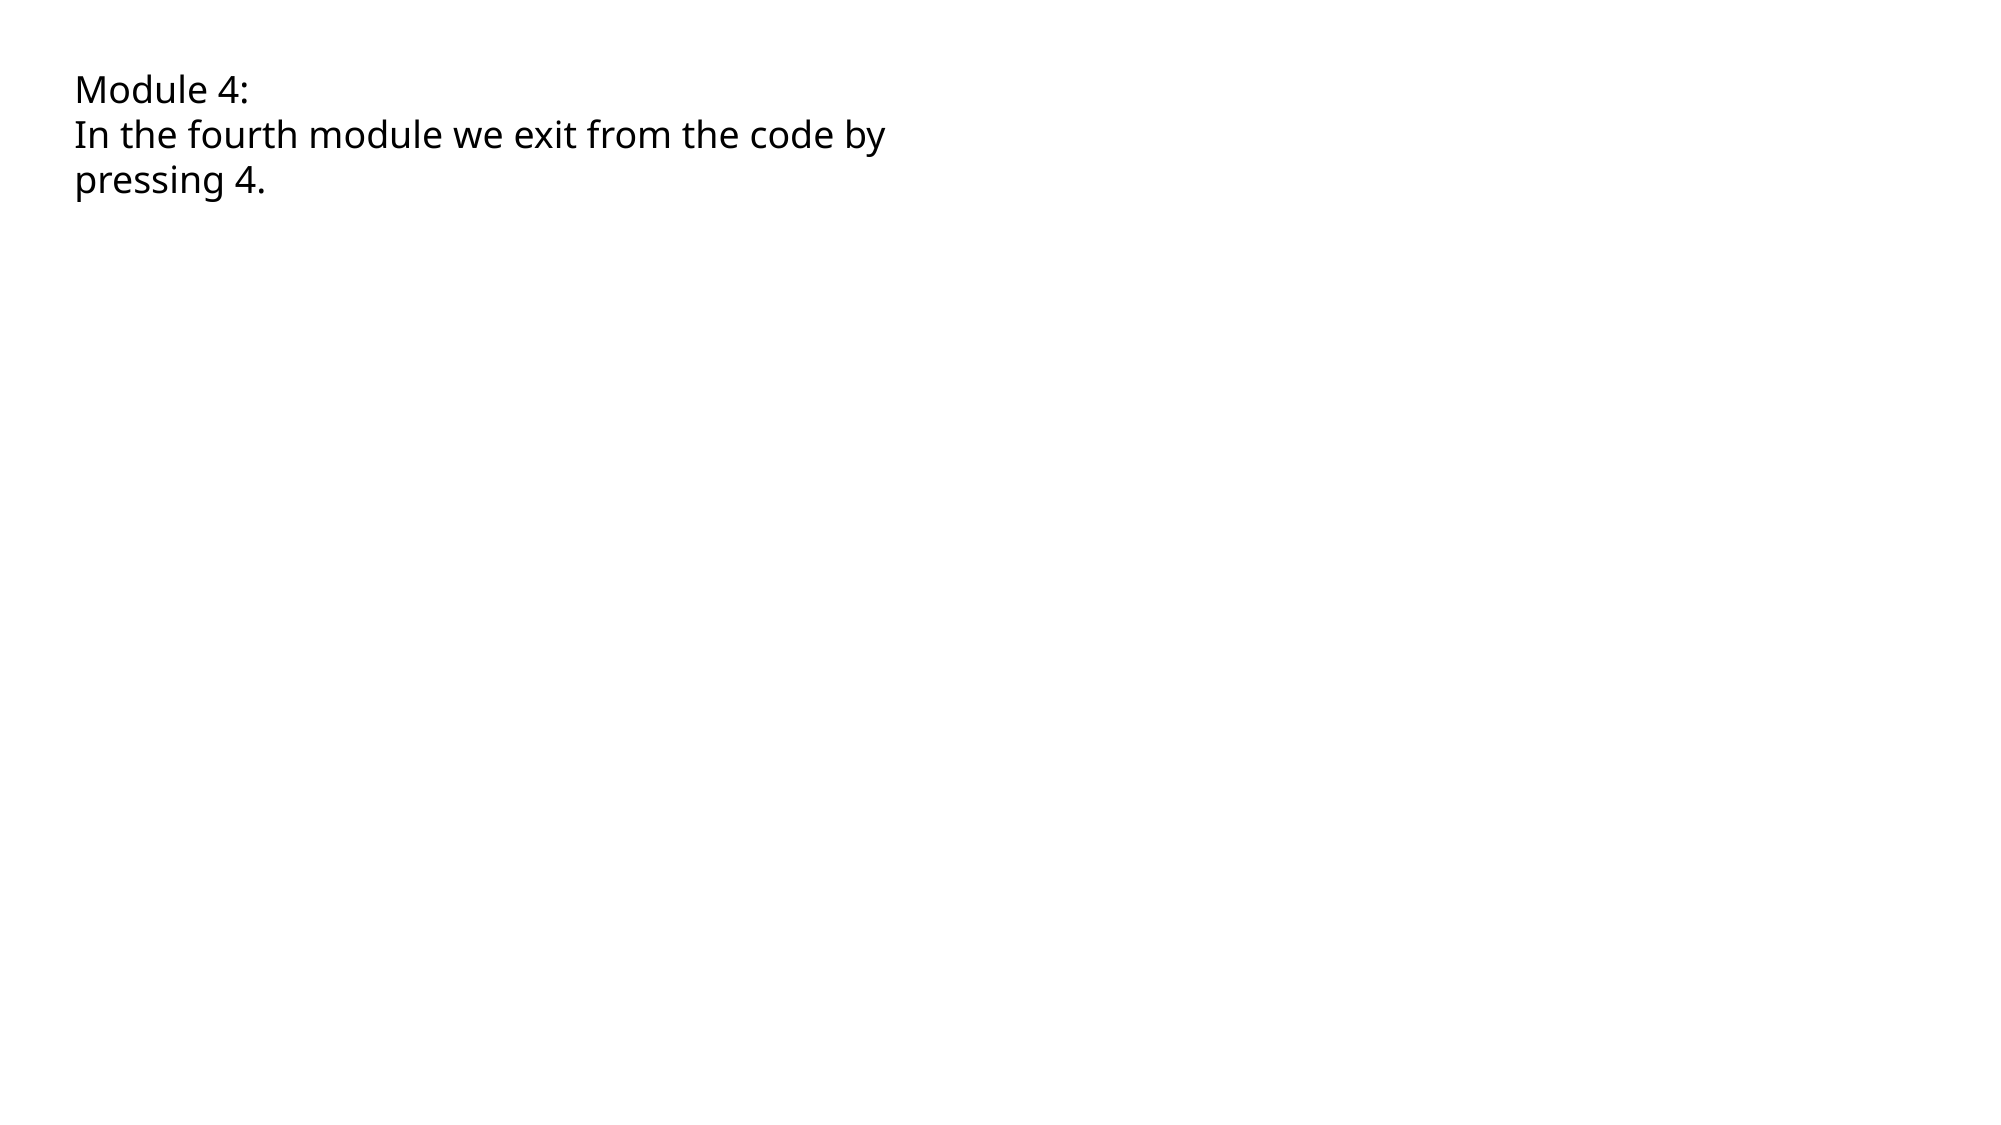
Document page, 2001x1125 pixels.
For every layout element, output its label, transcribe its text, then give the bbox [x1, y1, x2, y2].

text_box Module 4: In the fourth module we exit from the code by pressing 4. [59, 58, 1060, 209]
